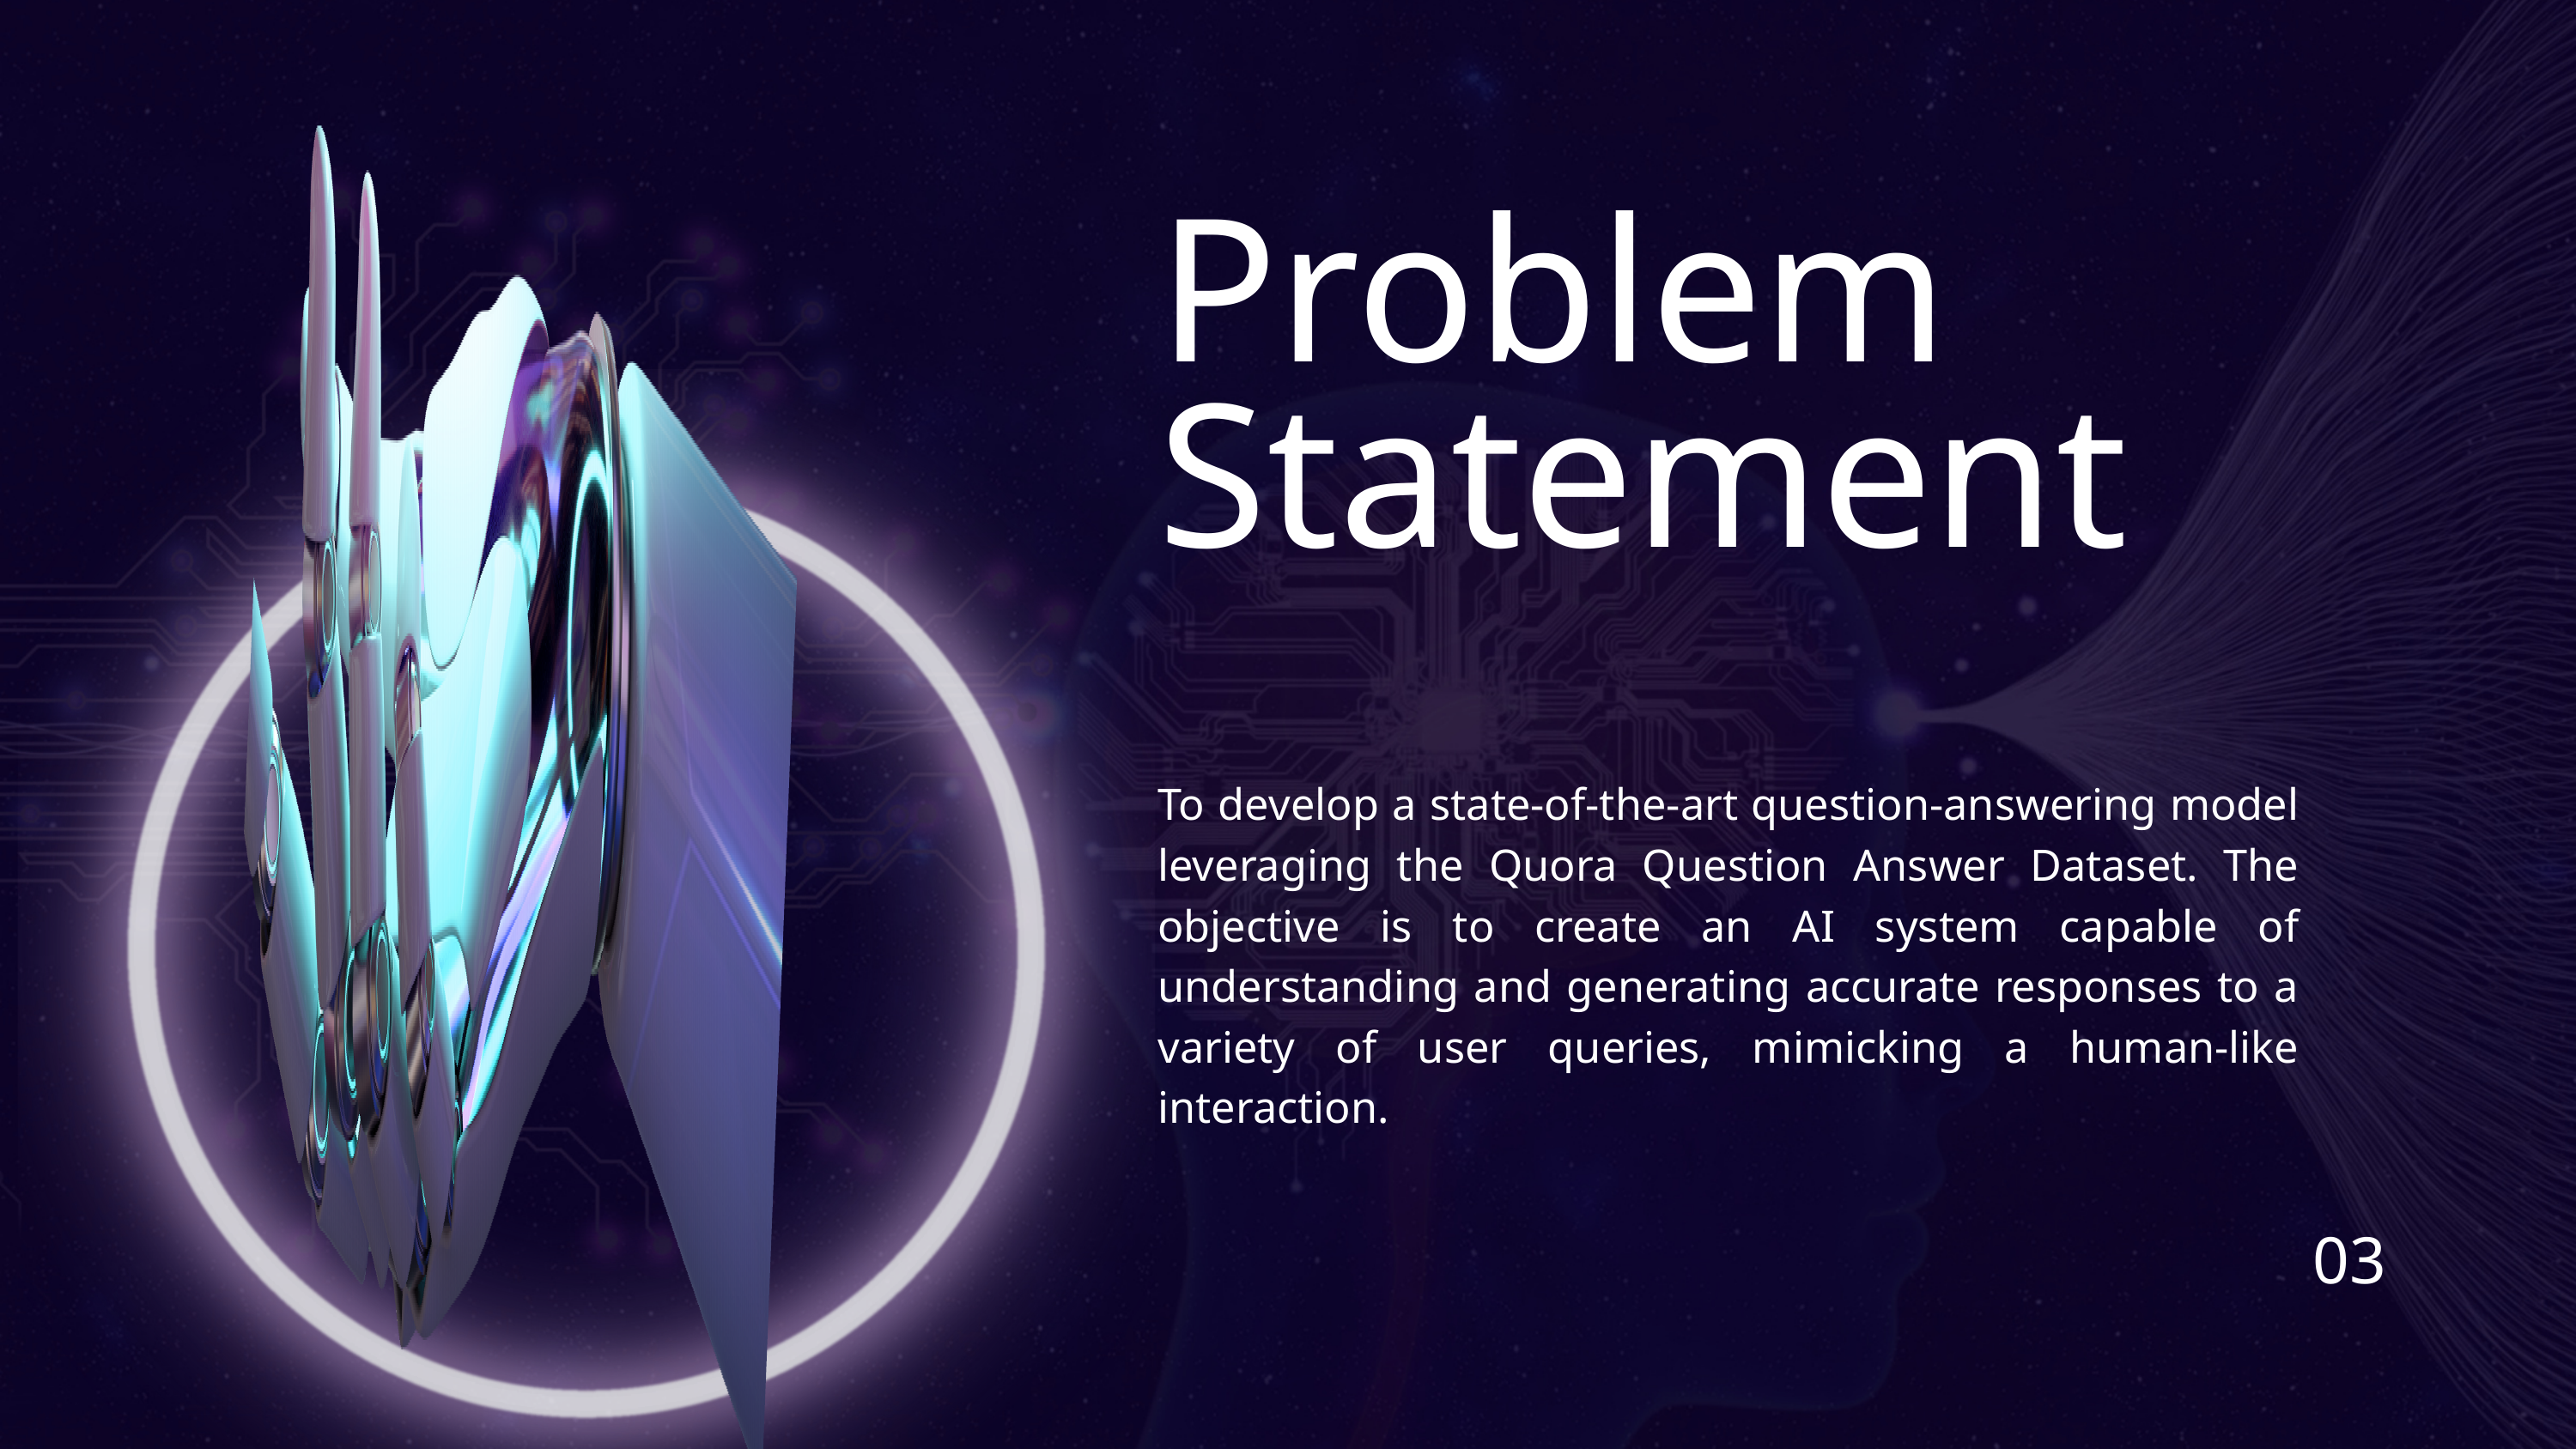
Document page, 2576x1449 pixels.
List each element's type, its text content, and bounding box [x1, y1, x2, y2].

text_box 03 [2312, 1207, 2452, 1297]
text_box To develop a state-of-the-art question-answering model leveraging the Quora Question Answer Dataset. The objective is to create an AI system capable of understanding and generating accurate responses to a variety of user queries, mimicking a human-like interaction. [1157, 768, 2300, 1132]
text_box [17, 369, 262, 1449]
text_box [220, 124, 814, 1449]
text_box [763, 369, 1156, 1449]
text_box [0, 0, 2576, 1449]
text_box Problem Statement [1157, 216, 2360, 587]
